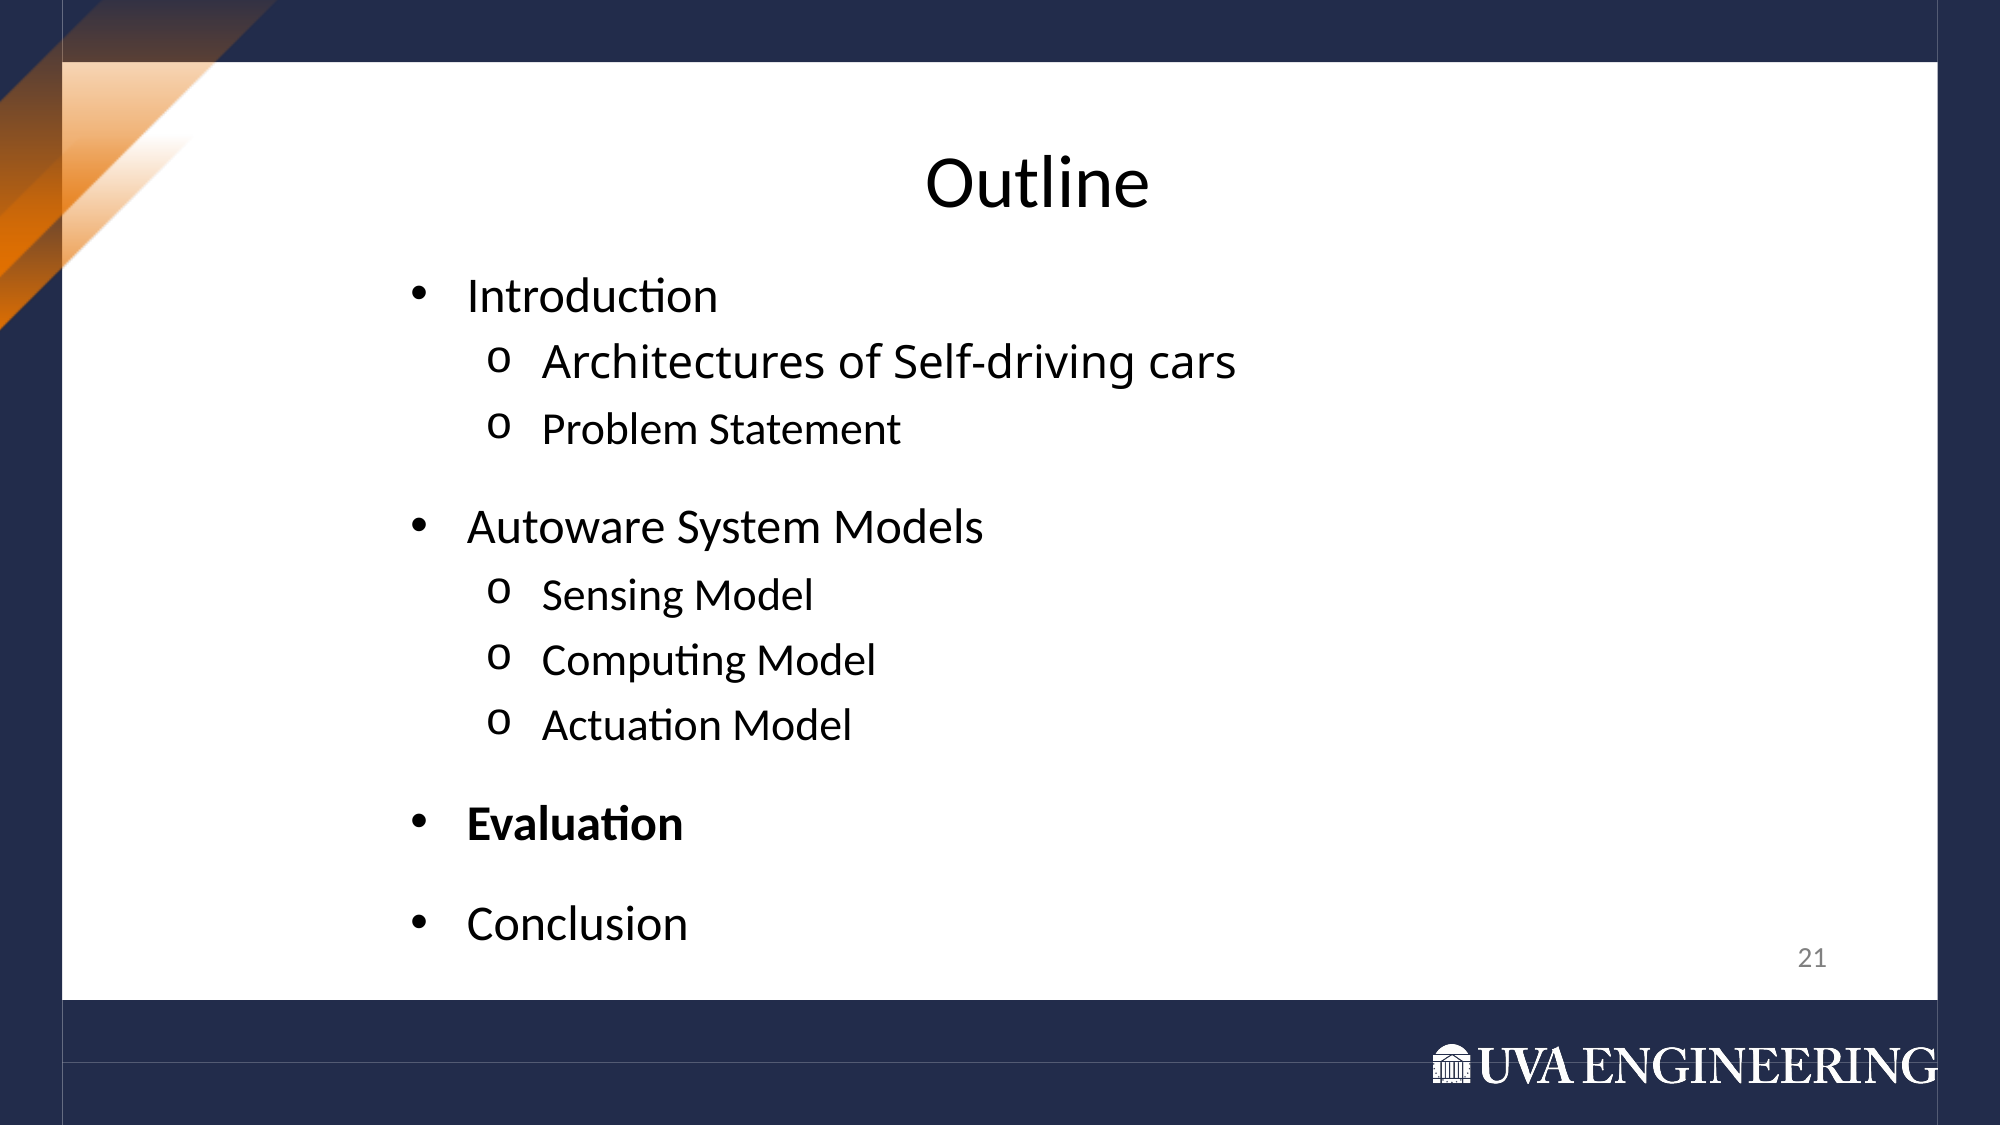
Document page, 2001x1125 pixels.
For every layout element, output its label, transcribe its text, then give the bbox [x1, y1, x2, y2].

picture [0, 0, 284, 338]
text_box Outline Introduction Architectures of Self-driving cars Problem Statement Autoware System Models Sensing Model Computing Model Actuation Model Evaluation Conclusion [264, 80, 1757, 815]
picture [1433, 1044, 1938, 1084]
text_box 21 [1782, 931, 1844, 981]
